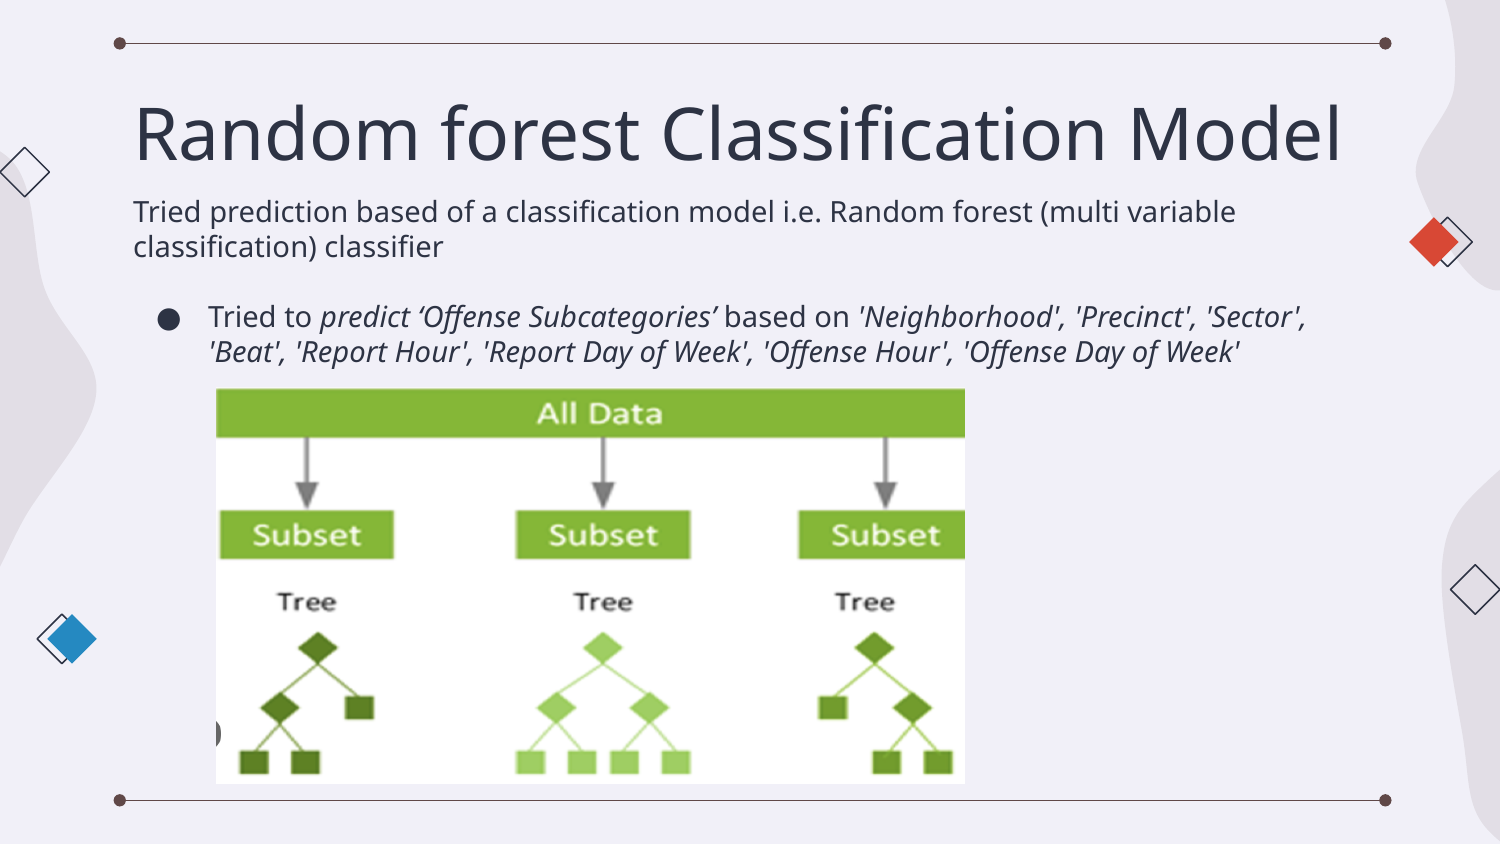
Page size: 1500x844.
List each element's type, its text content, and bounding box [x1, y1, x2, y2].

title Random forest Classification Model [118, 72, 1382, 167]
text_box Tried prediction based of a classification model i.e. Random forest (multi variable classification) classifier Tried to predict ‘Offense Subcategories’ based on 'Neighborhood', 'Precinct', 'Sector', 'Beat', 'Report Hour', 'Report Day of Week', 'Offense Hour', 'Offense Day of Week' [118, 178, 1398, 768]
picture [215, 387, 965, 785]
